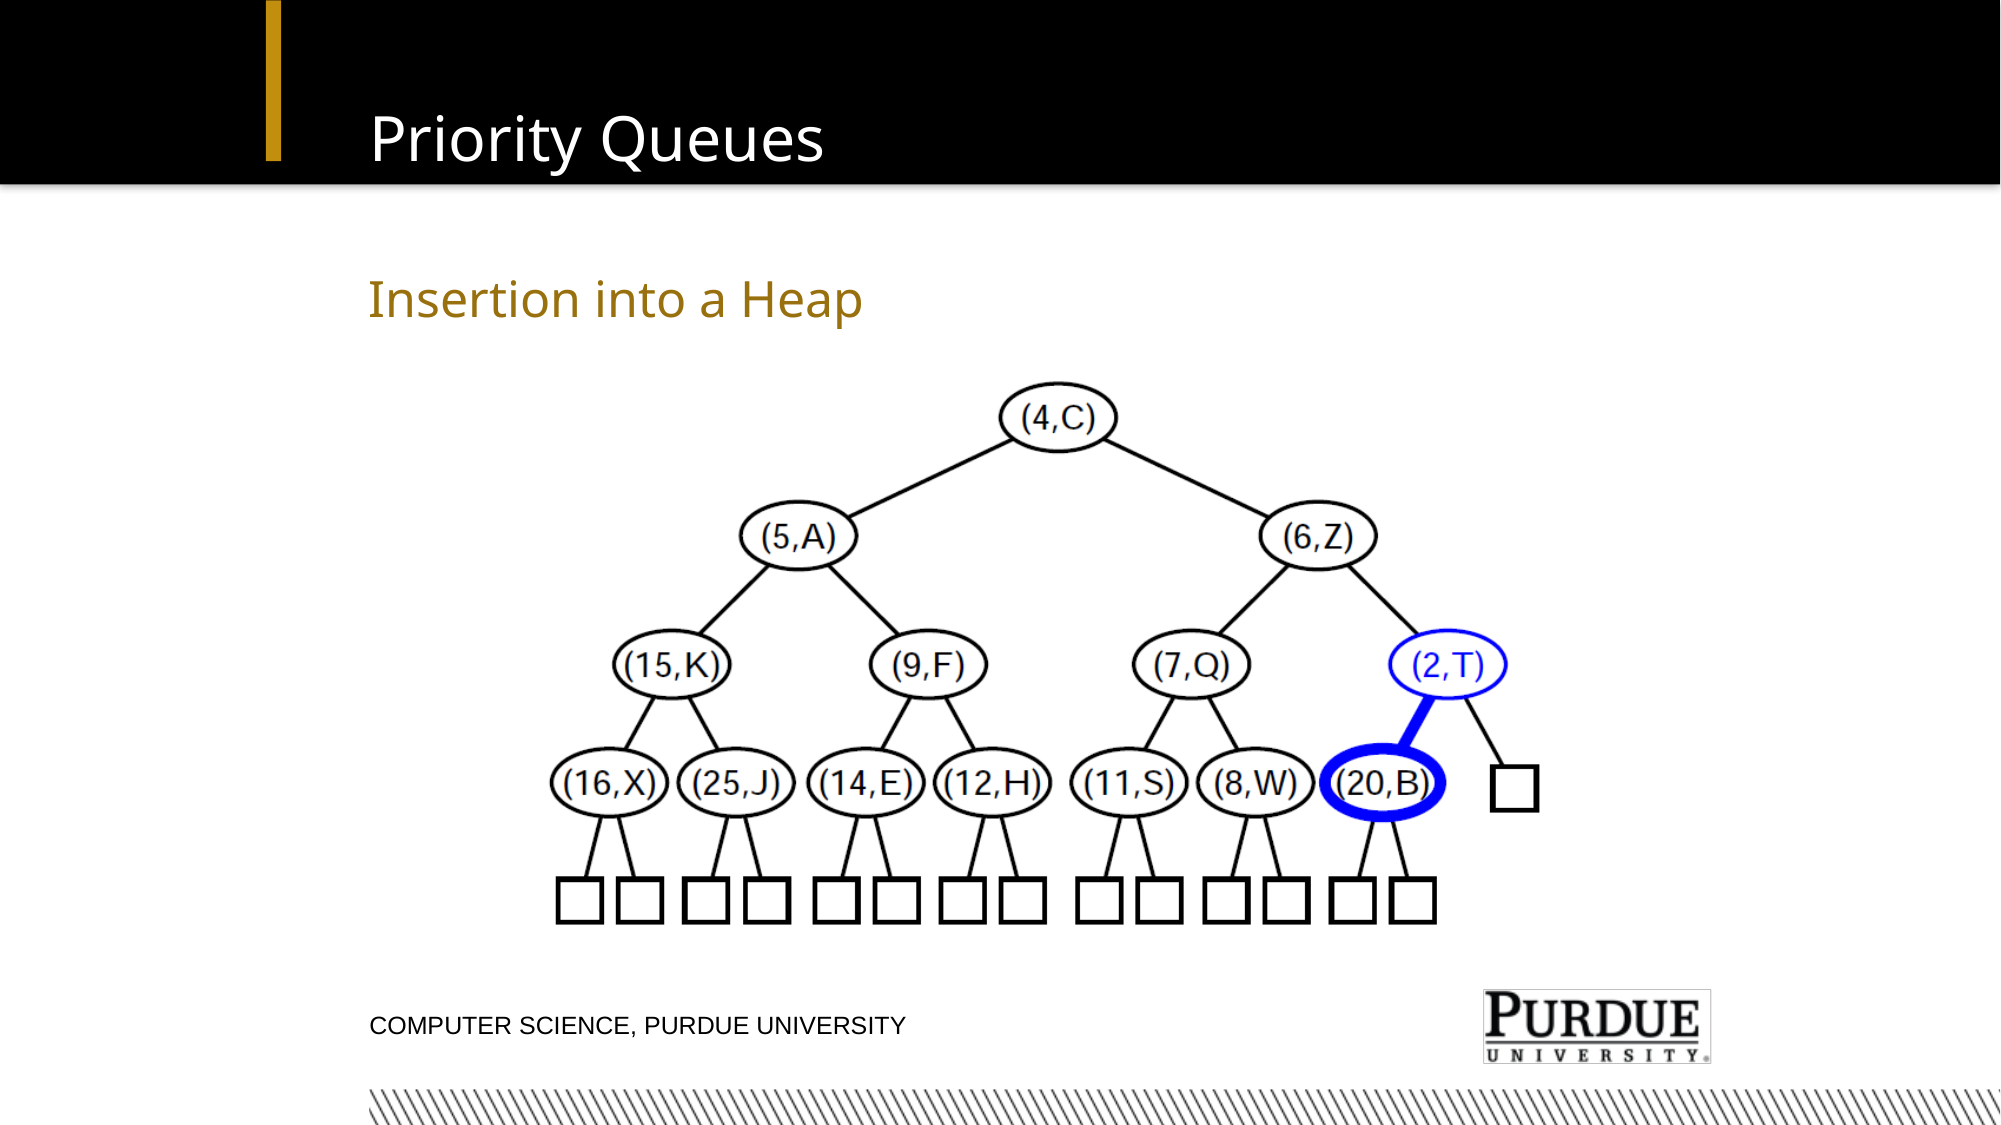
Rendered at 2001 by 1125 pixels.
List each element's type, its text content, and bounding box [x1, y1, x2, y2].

picture [546, 364, 1554, 938]
list Insertion into a Heap [368, 267, 1704, 337]
title Priority Queues [369, 98, 1704, 186]
list Computer Science, Purdue University [369, 1009, 1375, 1047]
